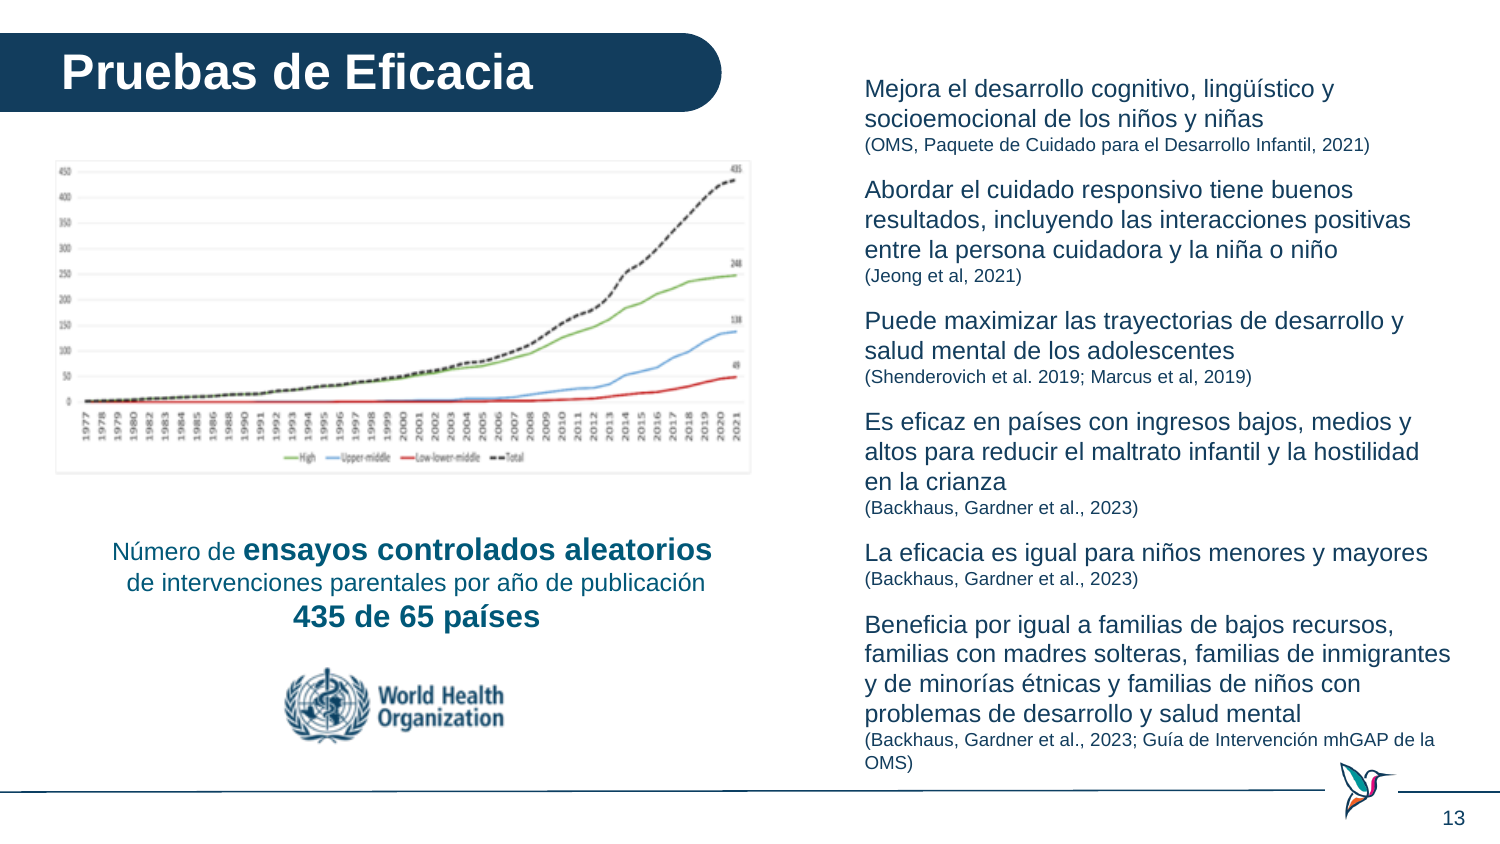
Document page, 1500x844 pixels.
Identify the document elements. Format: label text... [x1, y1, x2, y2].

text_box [259, 666, 508, 748]
picture [1338, 785, 1398, 823]
text_box Mejora el desarrollo cognitivo, lingüístico y socioemocional de los niños y niñas (OMS, Paquete de Cuidado para el Desarrollo Infantil, 2021) Abordar el cuidado responsivo tiene buenos resultados, incluyendo las interacciones positivas entre la persona cuidadora y la niña o niño (Jeong et al, 2021) Puede maximizar las trayectorias de desarrollo y salud mental de los adolescentes (Shenderovich et al. 2019; Marcus et al, 2019) Es eficaz en países con ingresos bajos, medios y altos para reducir el maltrato infantil y la hostilidad en la crianza (Backhaus, Gardner et al., 2023) La eficacia es igual para niños menores y mayores (Backhaus, Gardner et al., 2023) Beneficia por igual a familias de bajos recursos, familias con madres solteras, familias de inmigrantes y de minorías étnicas y familias de niños con problemas de desarrollo y salud mental (Backhaus, Gardner et al., 2023; Guía de Intervención mhGAP de la OMS) [846, 61, 1464, 785]
text_box [0, 33, 700, 112]
text_box Pruebas de Eficacia [46, 32, 812, 108]
text_box Número de ensayos controlados aleatorios de intervenciones parentales por año de publicación 435 de 65 países [91, 523, 744, 642]
picture [55, 160, 752, 476]
